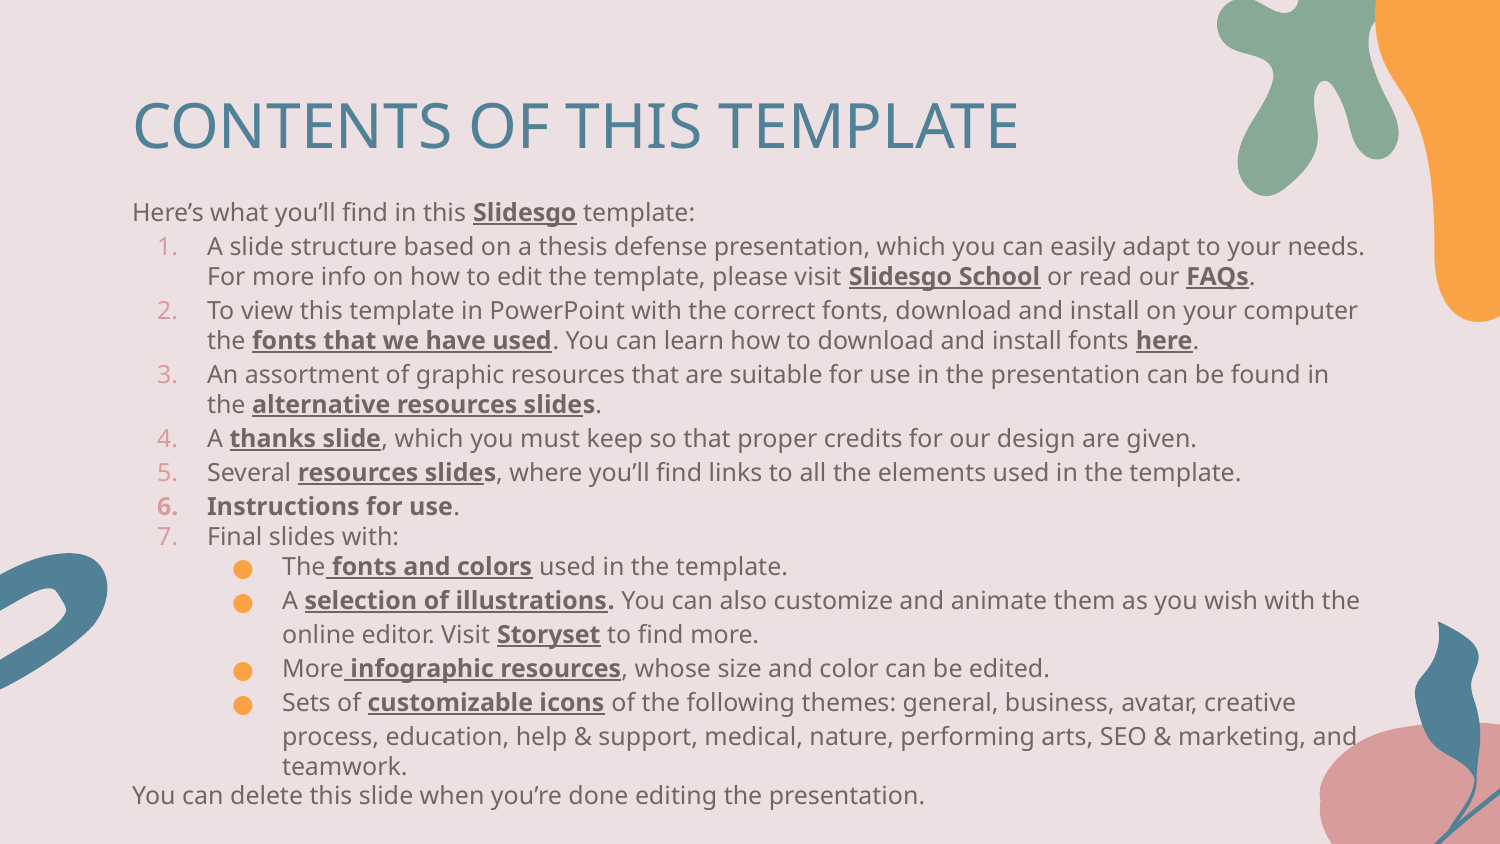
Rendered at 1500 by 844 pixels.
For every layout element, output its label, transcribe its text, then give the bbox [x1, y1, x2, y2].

subtitle Here’s what you’ll find in this Slidesgo template: A slide structure based on a thesis defense presentation, which you can easily adapt to your needs. For more info on how to edit the template, please visit Slidesgo School or read our FAQs. To view this template in PowerPoint with the correct fonts, download and install on your computer the fonts that we have used. You can learn how to download and install fonts here. An assortment of graphic resources that are suitable for use in the presentation can be found in the alternative resources slides. A thanks slide, which you must keep so that proper credits for our design are given. Several resources slides, where you’ll find links to all the elements used in the template. Instructions for use. Final slides with: The fonts and colors used in the template. A selection of illustrations. You can also customize and animate them as you wish with the online editor. Visit Storyset to find more. More infographic resources, whose size and color can be edited. Sets of customizable icons of the following themes: general, business, avatar, creative process, education, help & support, medical, nature, performing arts, SEO & marketing, and teamwork. You can delete this slide when you’re done editing the presentation. [117, 181, 1383, 756]
title CONTENTS OF THIS TEMPLATE [117, 70, 1383, 148]
